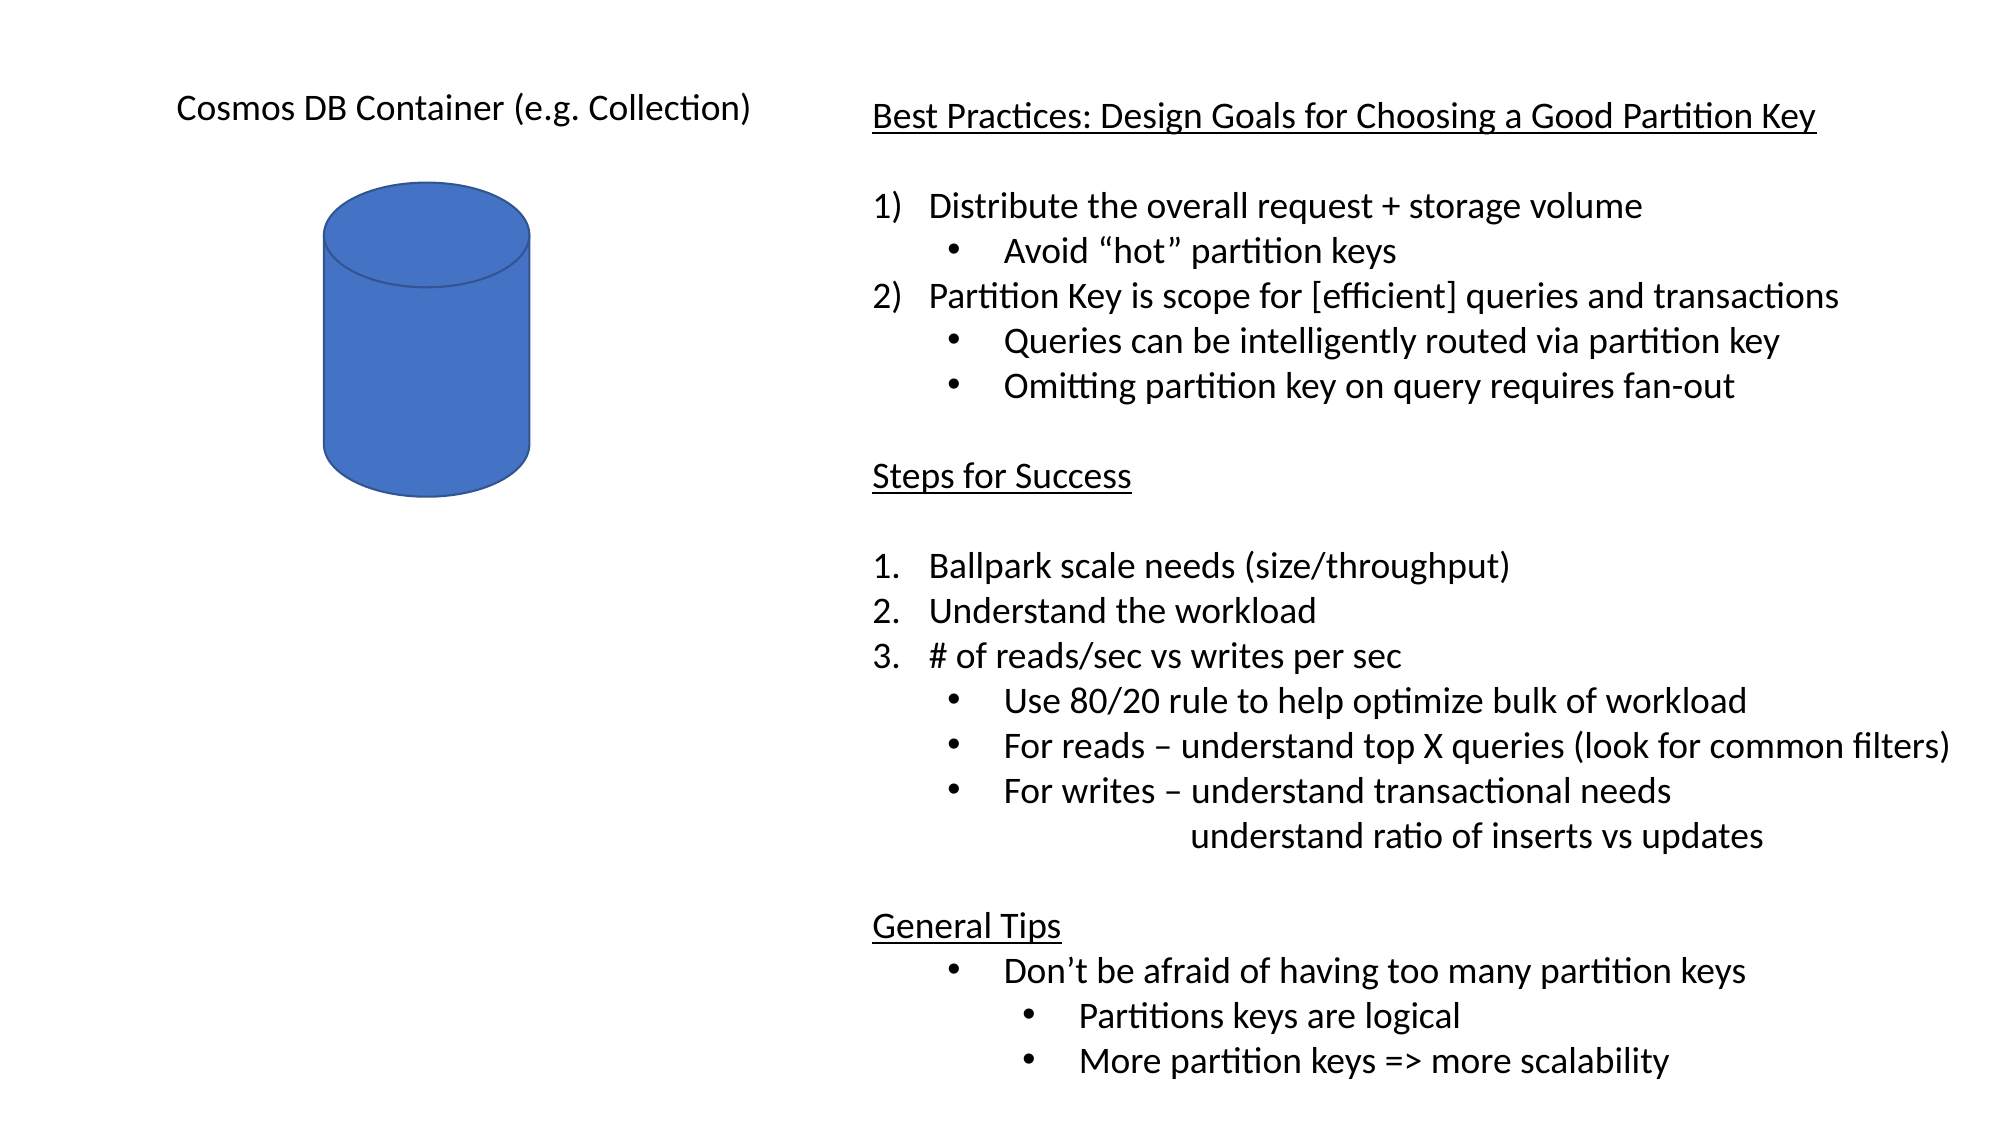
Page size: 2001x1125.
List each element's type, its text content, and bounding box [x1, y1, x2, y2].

text_box [322, 181, 531, 498]
text_box Cosmos DB Container (e.g. Collection) [161, 76, 768, 136]
text_box Best Practices: Design Goals for Choosing a Good Partition Key Distribute the overall request + storage volume Avoid “hot” partition keys Partition Key is scope for [efficient] queries and transactions Queries can be intelligently routed via partition key Omitting partition key on query requires fan-out Steps for Success Ballpark scale needs (size/throughput) Understand the workload # of reads/sec vs writes per sec Use 80/20 rule to help optimize bulk of workload For reads – understand top X queries (look for common filters) For writes – understand transactional needs understand ratio of inserts vs updates General Tips Don’t be afraid of having too many partition keys Partitions keys are logical More partition keys => more scalability [857, 83, 1967, 1125]
